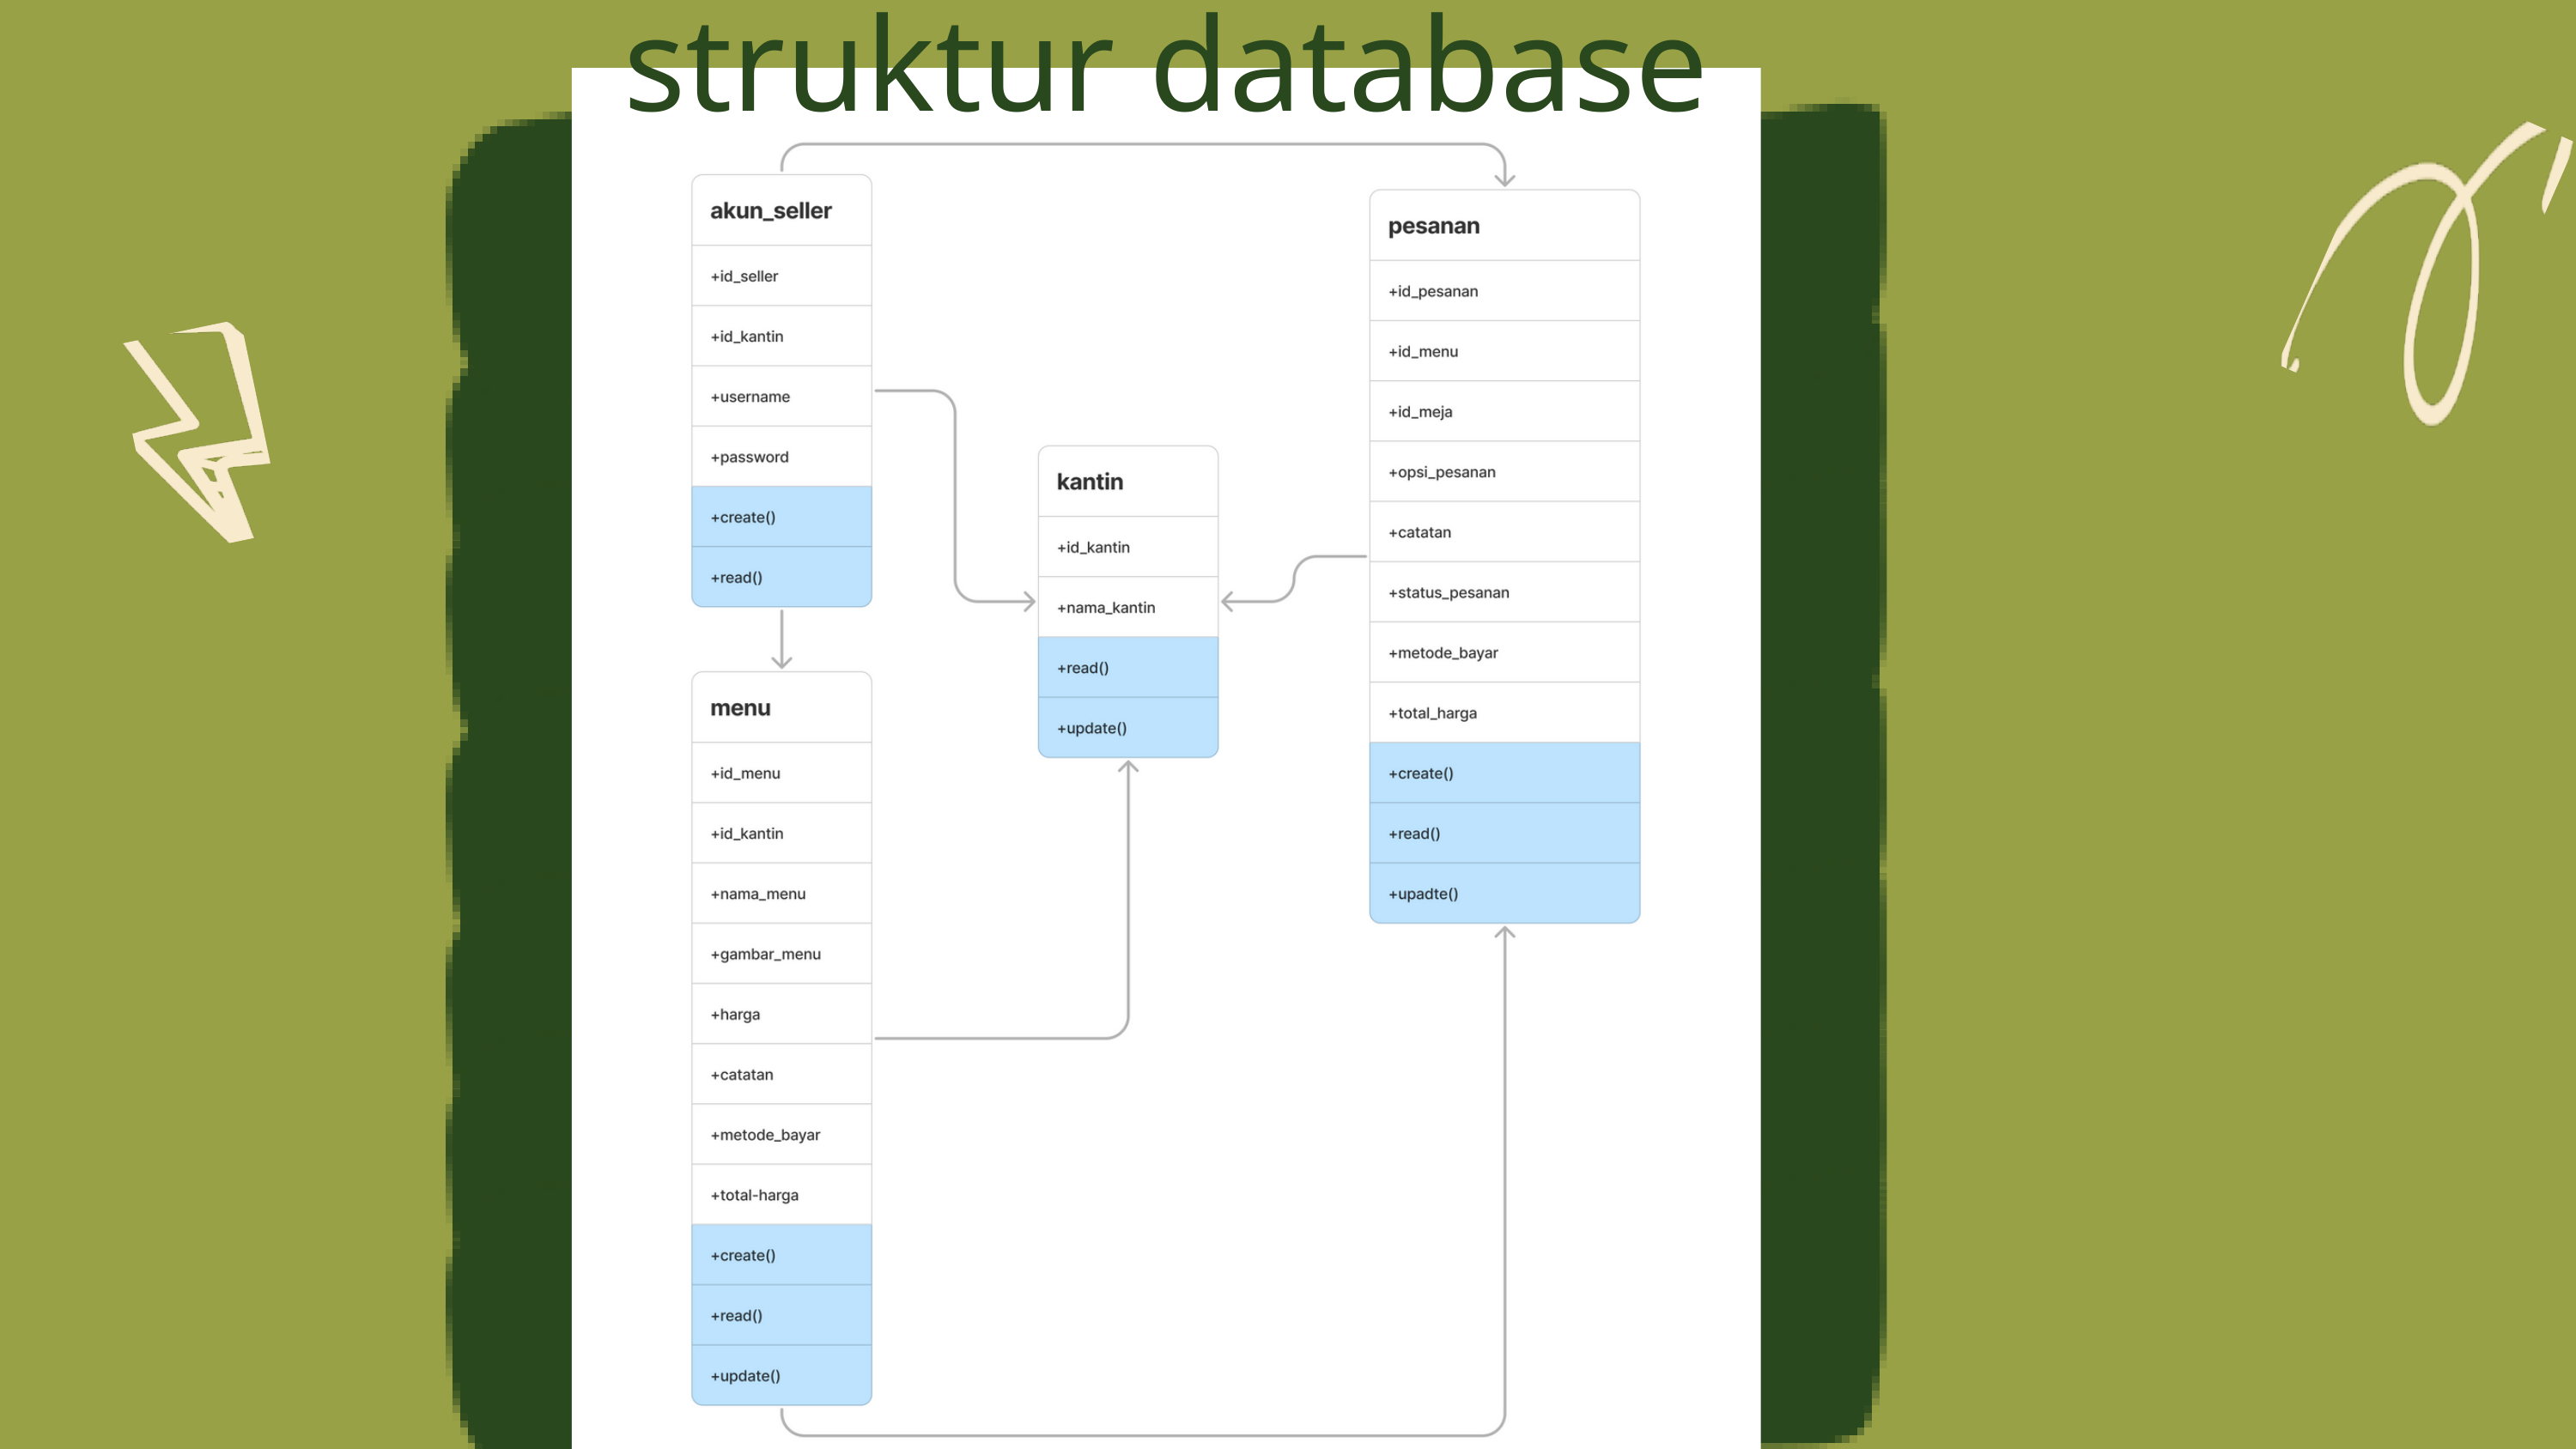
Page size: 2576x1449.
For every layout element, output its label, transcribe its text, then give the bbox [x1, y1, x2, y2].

text_box [2277, 68, 2576, 439]
text_box [445, 858, 571, 1016]
text_box [445, 674, 571, 858]
text_box [113, 318, 285, 558]
text_box [1761, 858, 1887, 1016]
text_box [445, 1016, 571, 1167]
text_box [1761, 467, 1887, 674]
text_box [571, 138, 1761, 1449]
text_box [445, 403, 571, 467]
text_box [445, 1167, 571, 1449]
text_box struktur database [486, 21, 1846, 138]
text_box [1761, 1016, 1887, 1167]
text_box [1761, 97, 1887, 403]
text_box [445, 467, 571, 674]
text_box [445, 97, 571, 403]
text_box [1761, 674, 1887, 858]
text_box [1761, 1167, 1887, 1449]
text_box [1761, 403, 1887, 467]
